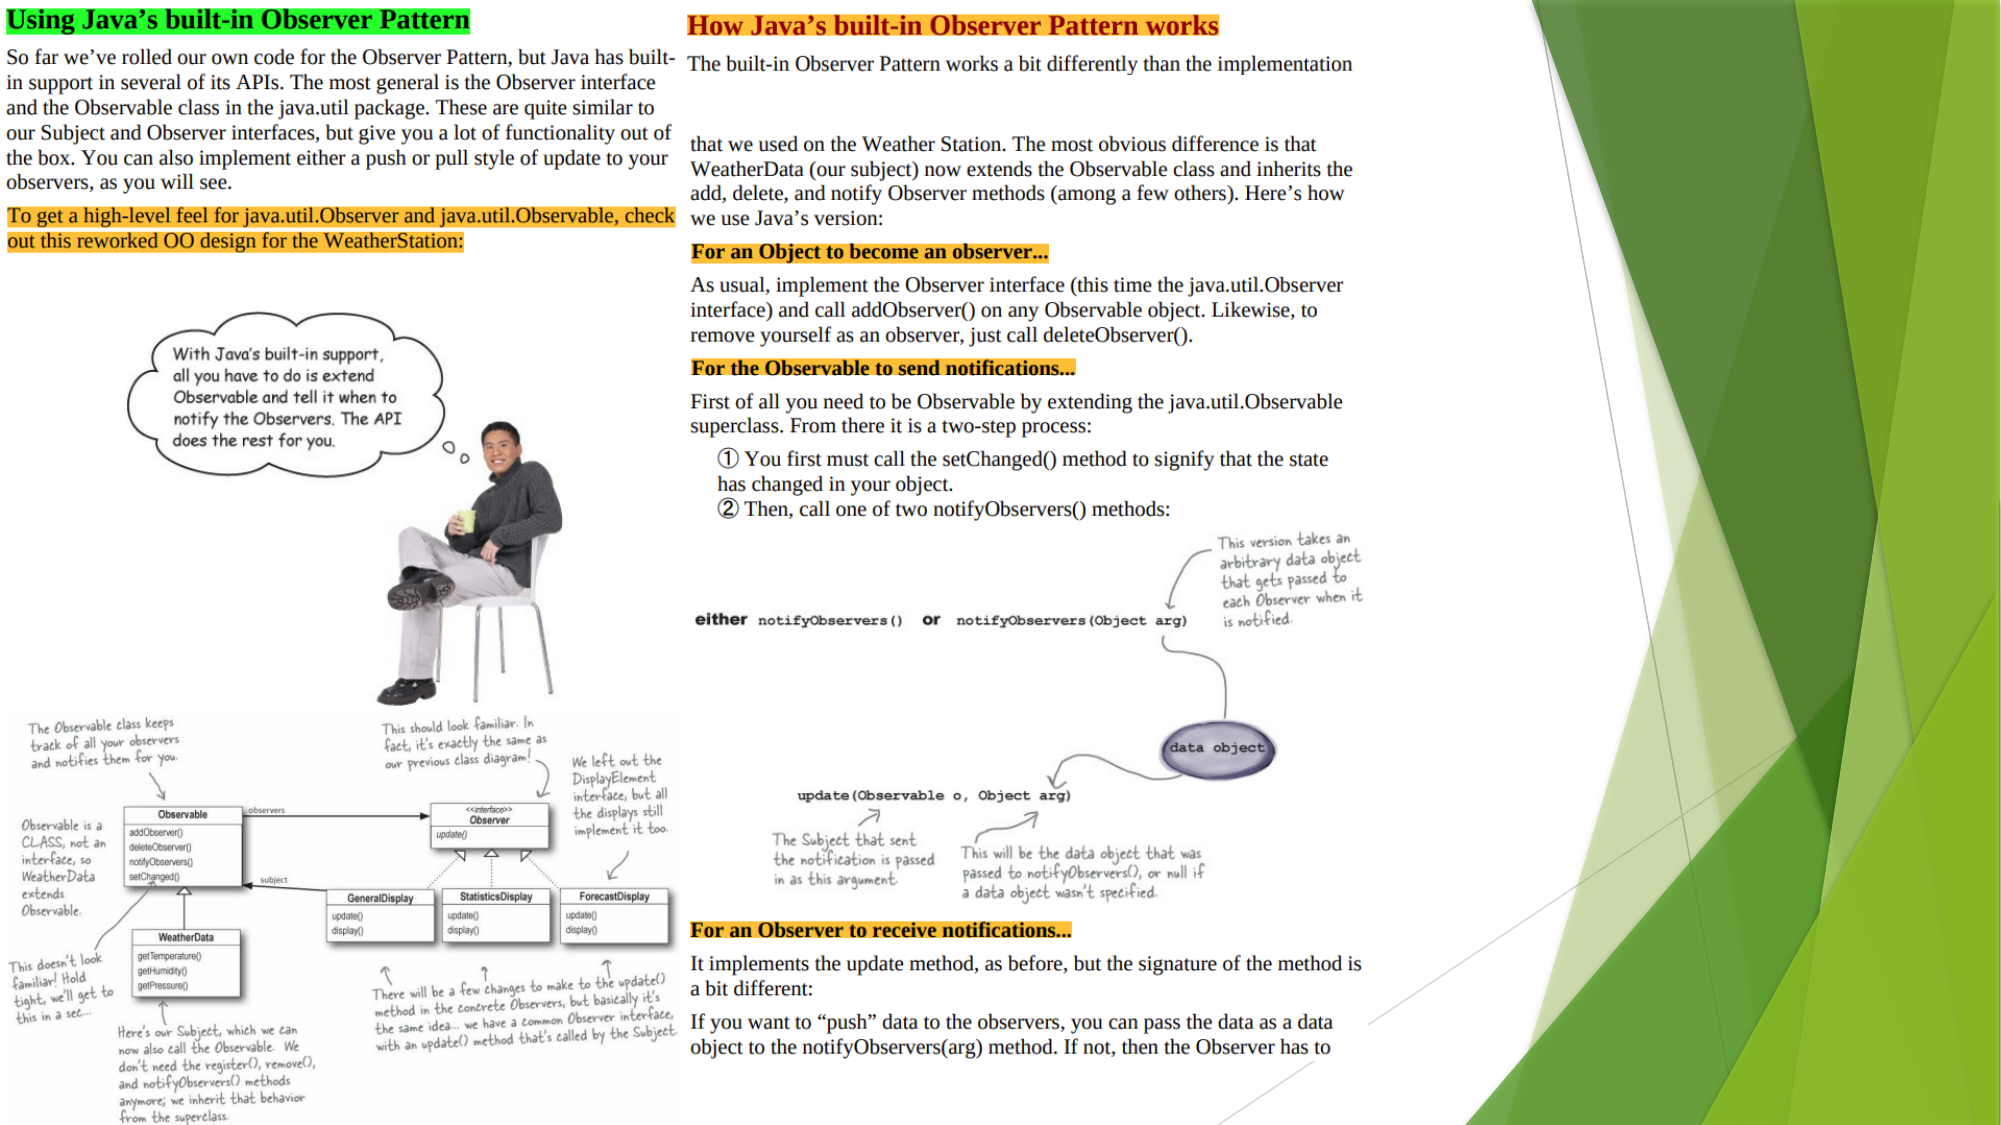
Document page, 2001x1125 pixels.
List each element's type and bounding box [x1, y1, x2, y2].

picture [0, 0, 1369, 1125]
